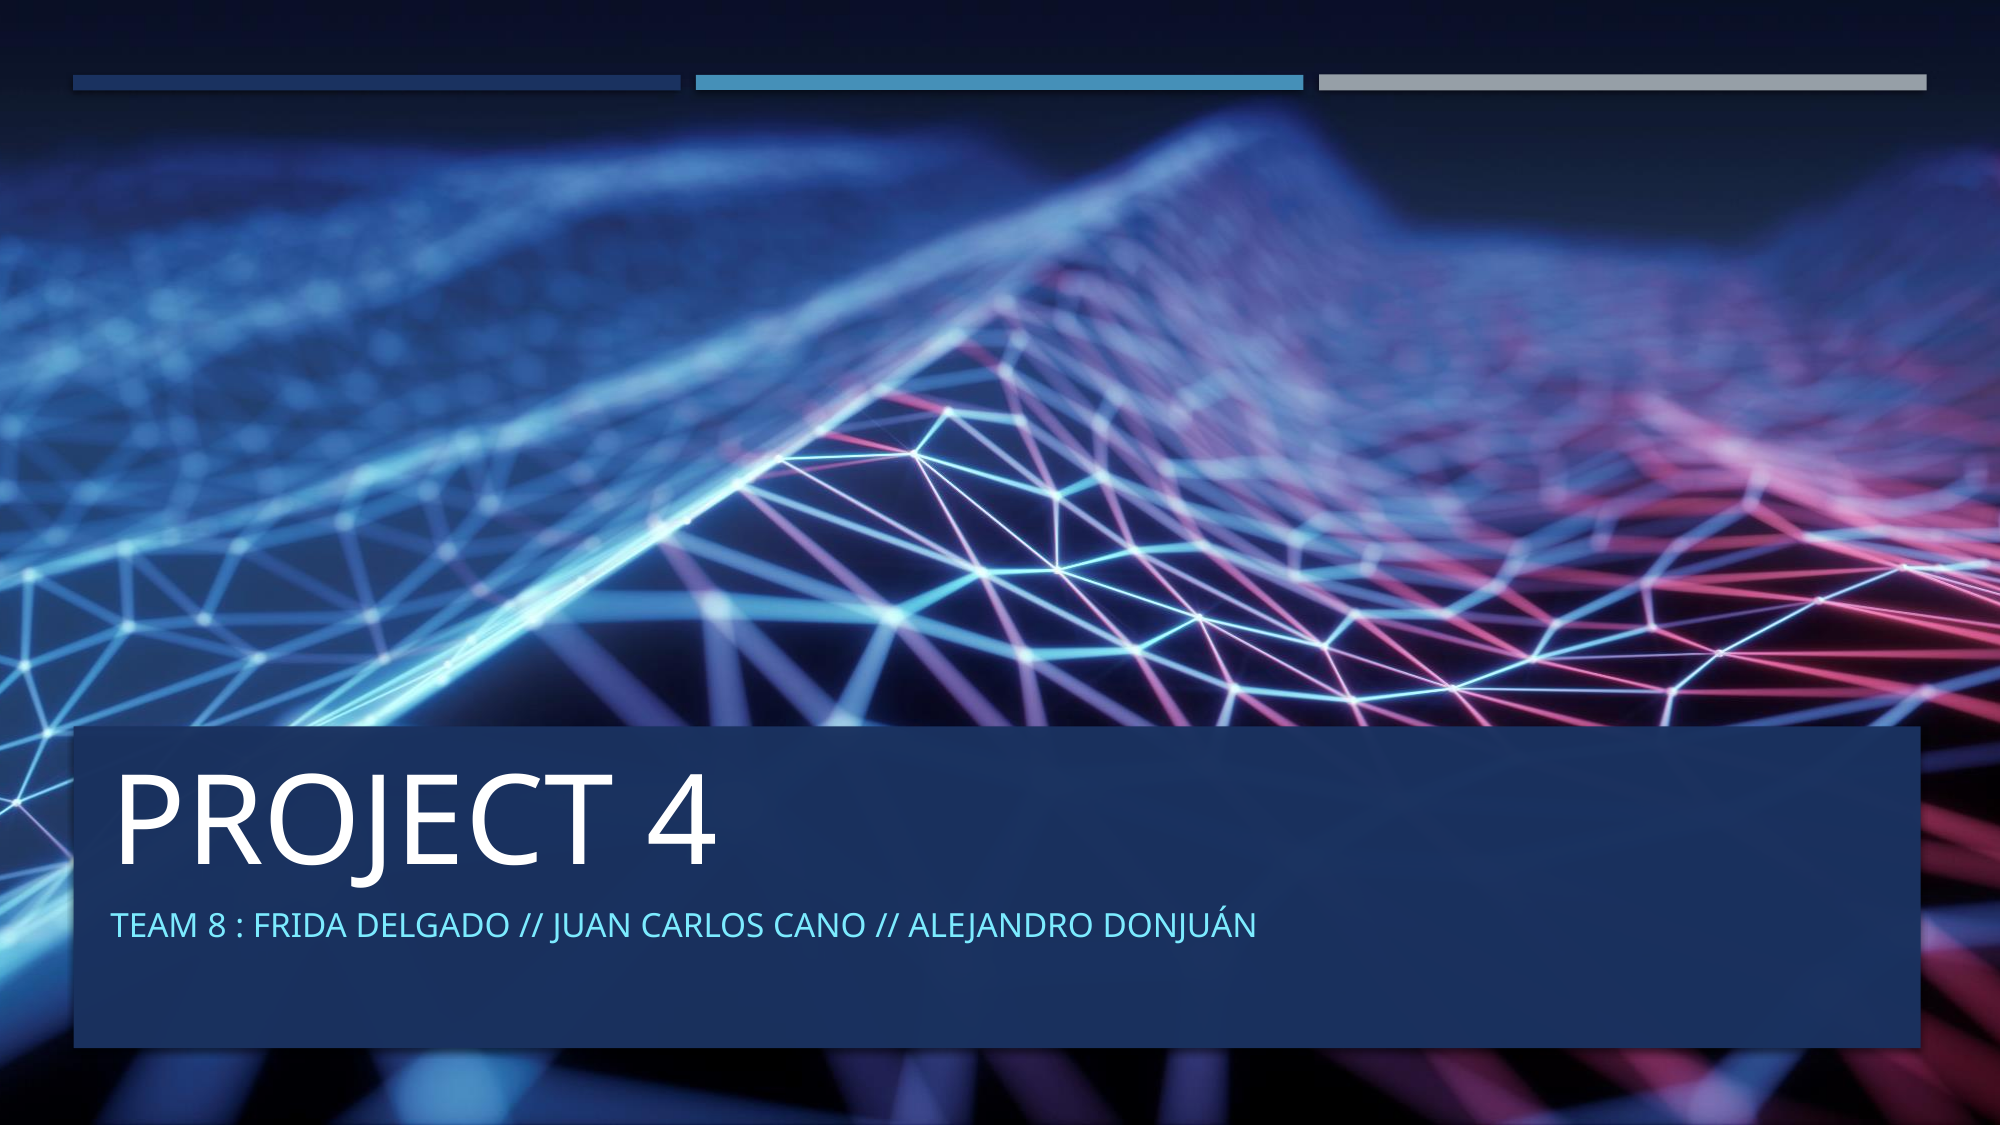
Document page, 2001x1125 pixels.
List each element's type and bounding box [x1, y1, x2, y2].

picture [0, 0, 2000, 1125]
text_box [72, 73, 1928, 92]
